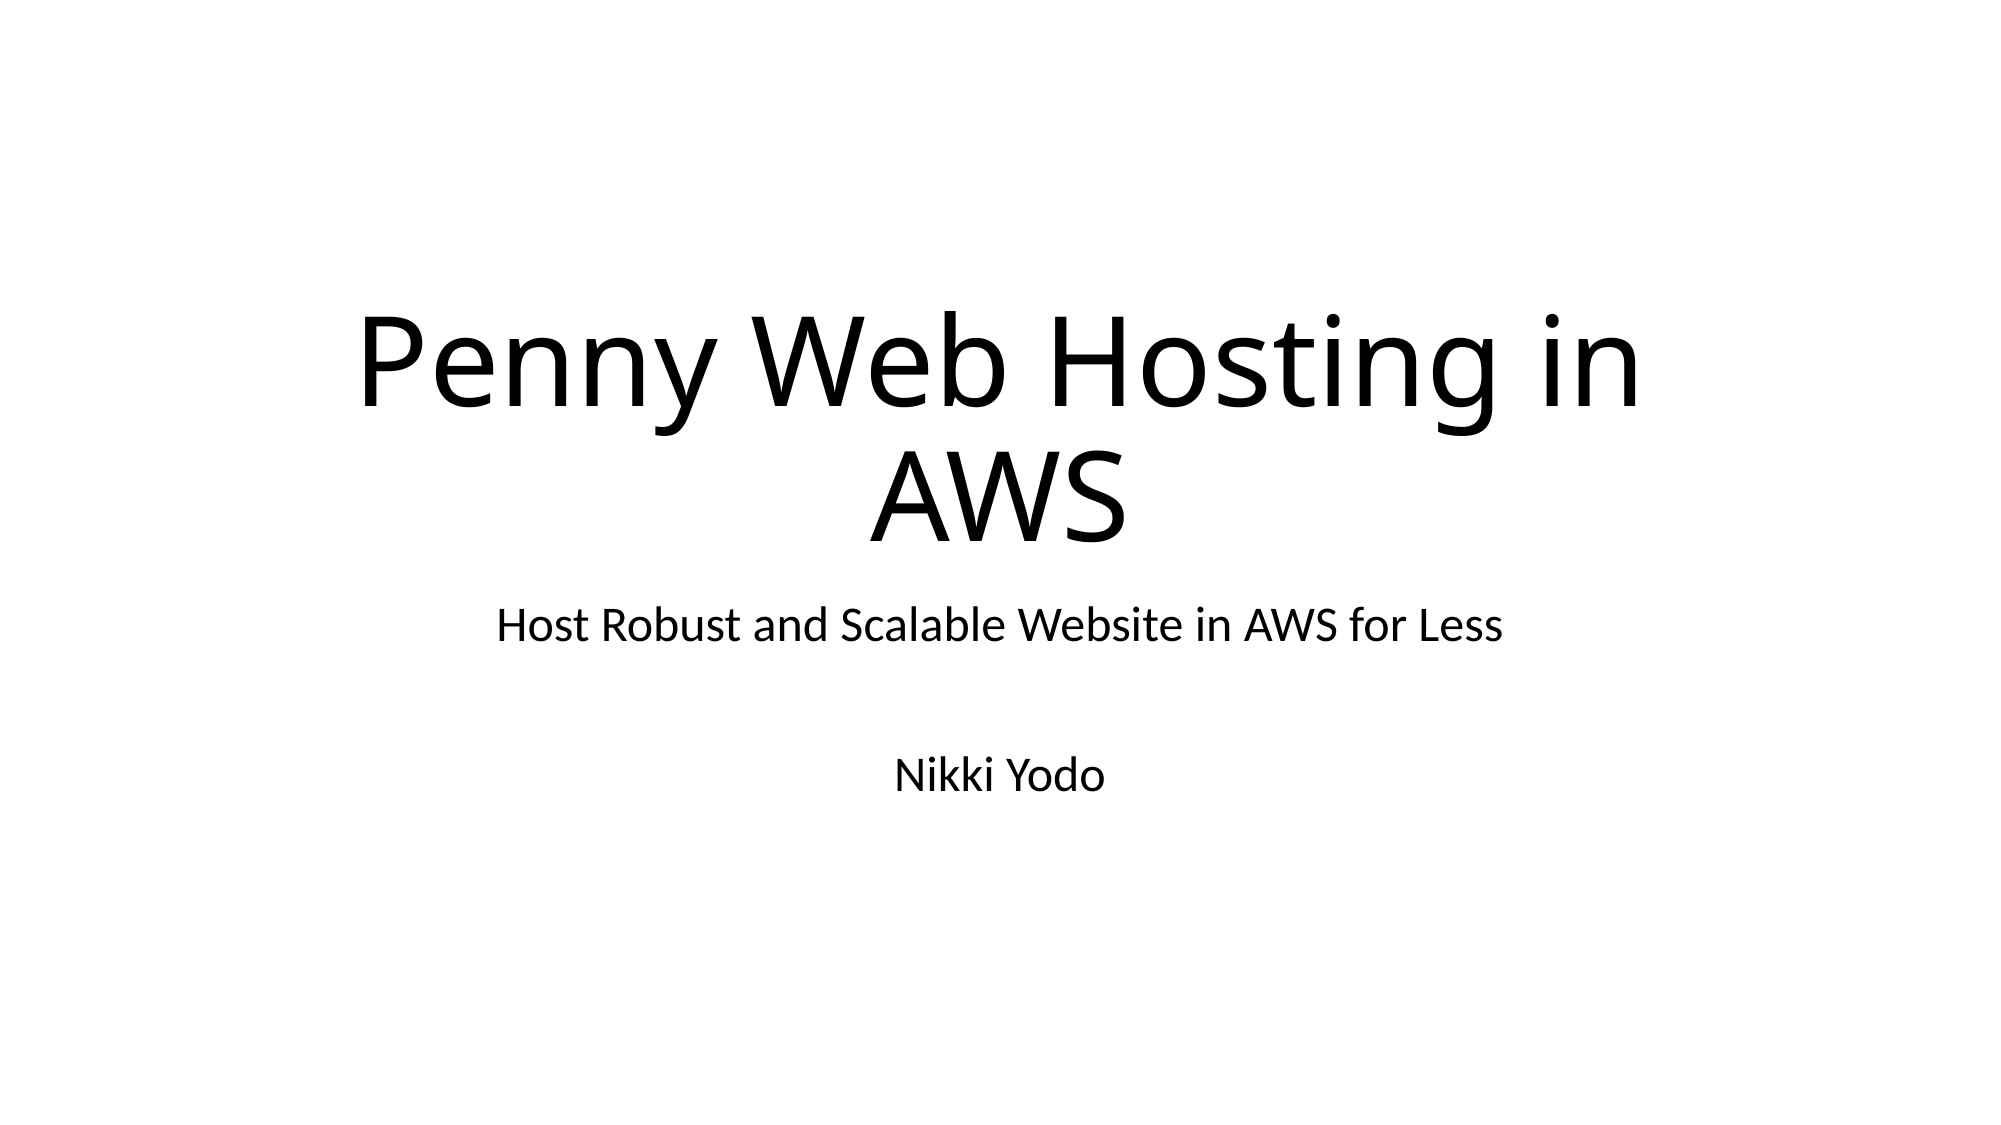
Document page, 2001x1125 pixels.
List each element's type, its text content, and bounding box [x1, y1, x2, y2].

subtitle Host Robust and Scalable Website in AWS for Less Nikki Yodo [249, 590, 1750, 863]
title Penny Web Hosting in AWS [249, 184, 1750, 576]
